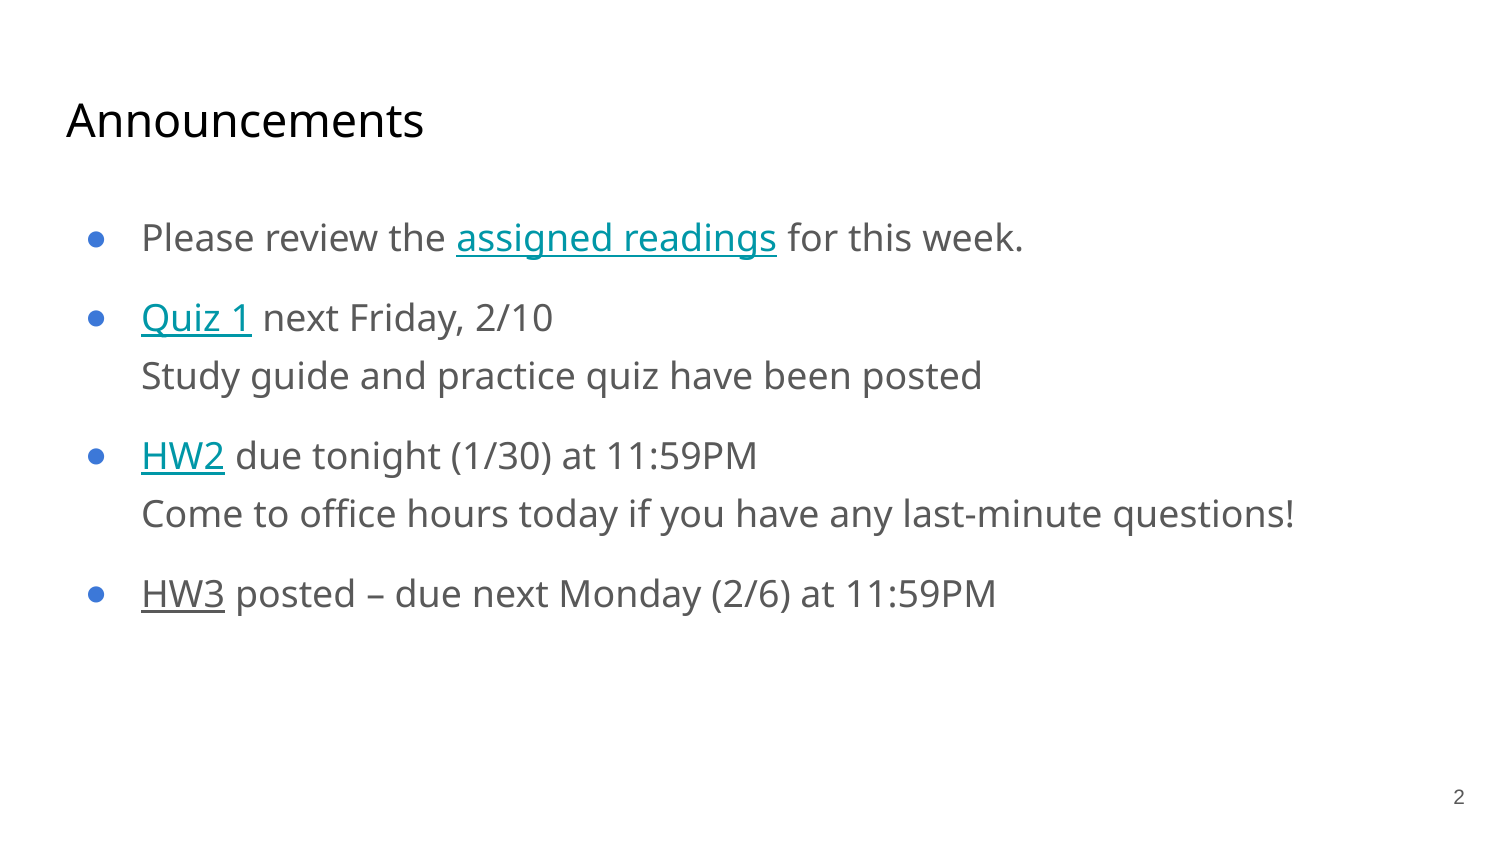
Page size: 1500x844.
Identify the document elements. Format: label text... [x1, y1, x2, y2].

title Announcements [51, 72, 1449, 167]
slide_number 2 [1389, 764, 1480, 830]
list Please review the assigned readings for this week. Quiz 1 next Friday, 2/10 Study guide and practice quiz have been posted HW2 due tonight (1/30) at 11:59PM Come to office hours today if you have any last-minute questions! HW3 posted – due next Monday (2/6) at 11:59PM [51, 189, 1360, 750]
